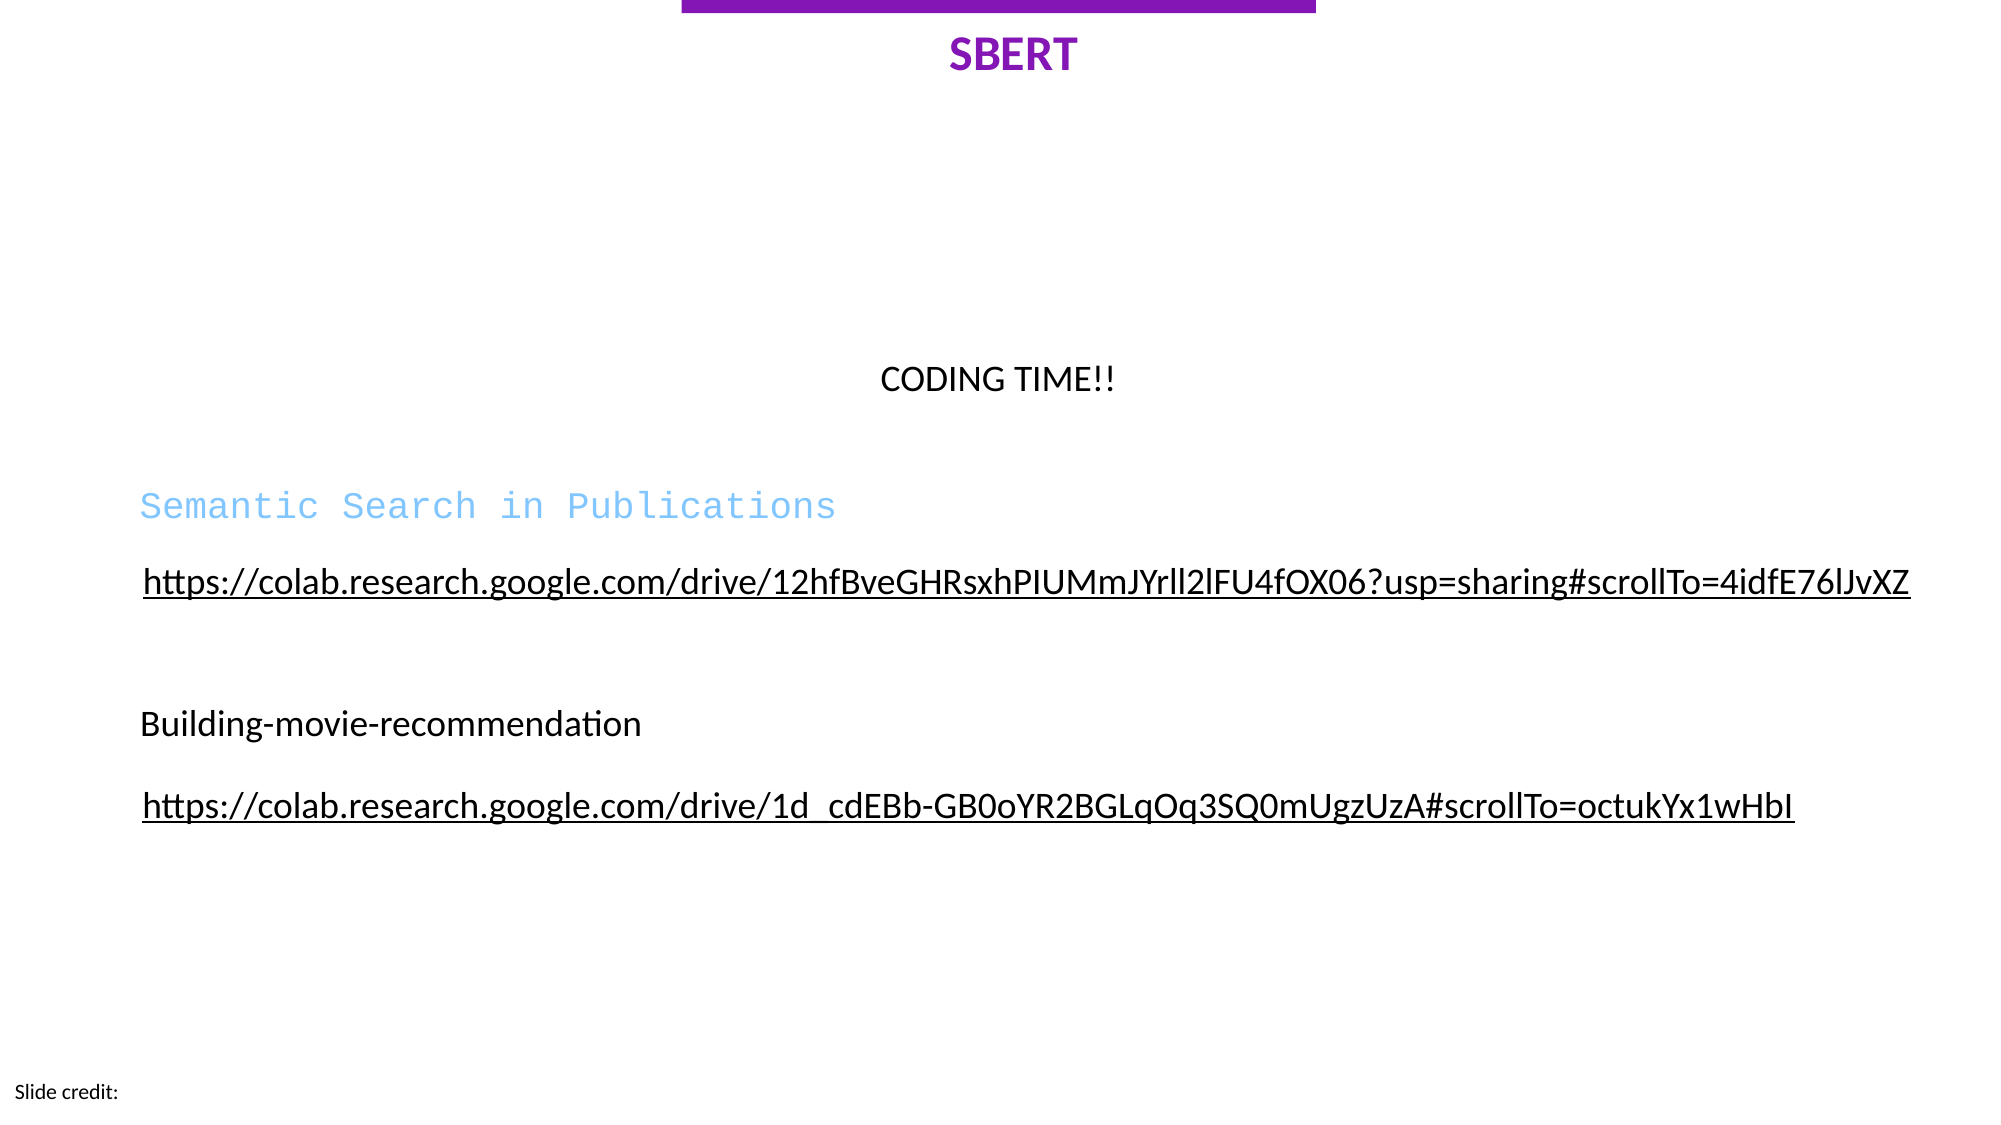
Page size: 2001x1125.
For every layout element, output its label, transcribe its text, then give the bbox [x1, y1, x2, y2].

text_box [681, 0, 1317, 13]
text_box https://colab.research.google.com/drive/12hfBveGHRsxhPIUMmJYrll2lFU4fOX06?usp=sharing#scrollTo=4idfE76lJvXZ [128, 549, 1935, 609]
text_box Building-movie-recommendation [125, 691, 658, 752]
text_box Semantic Search in Publications [124, 473, 852, 579]
text_box CODING TIME!! [865, 346, 1132, 406]
text_box SBERT [593, 13, 1435, 89]
text_box Slide credit: [0, 1070, 1203, 1112]
text_box https://colab.research.google.com/drive/1d_cdEBb-GB0oYR2BGLqOq3SQ0mUgzUzA#scrollTo=octukYx1wHbI [127, 773, 1819, 834]
